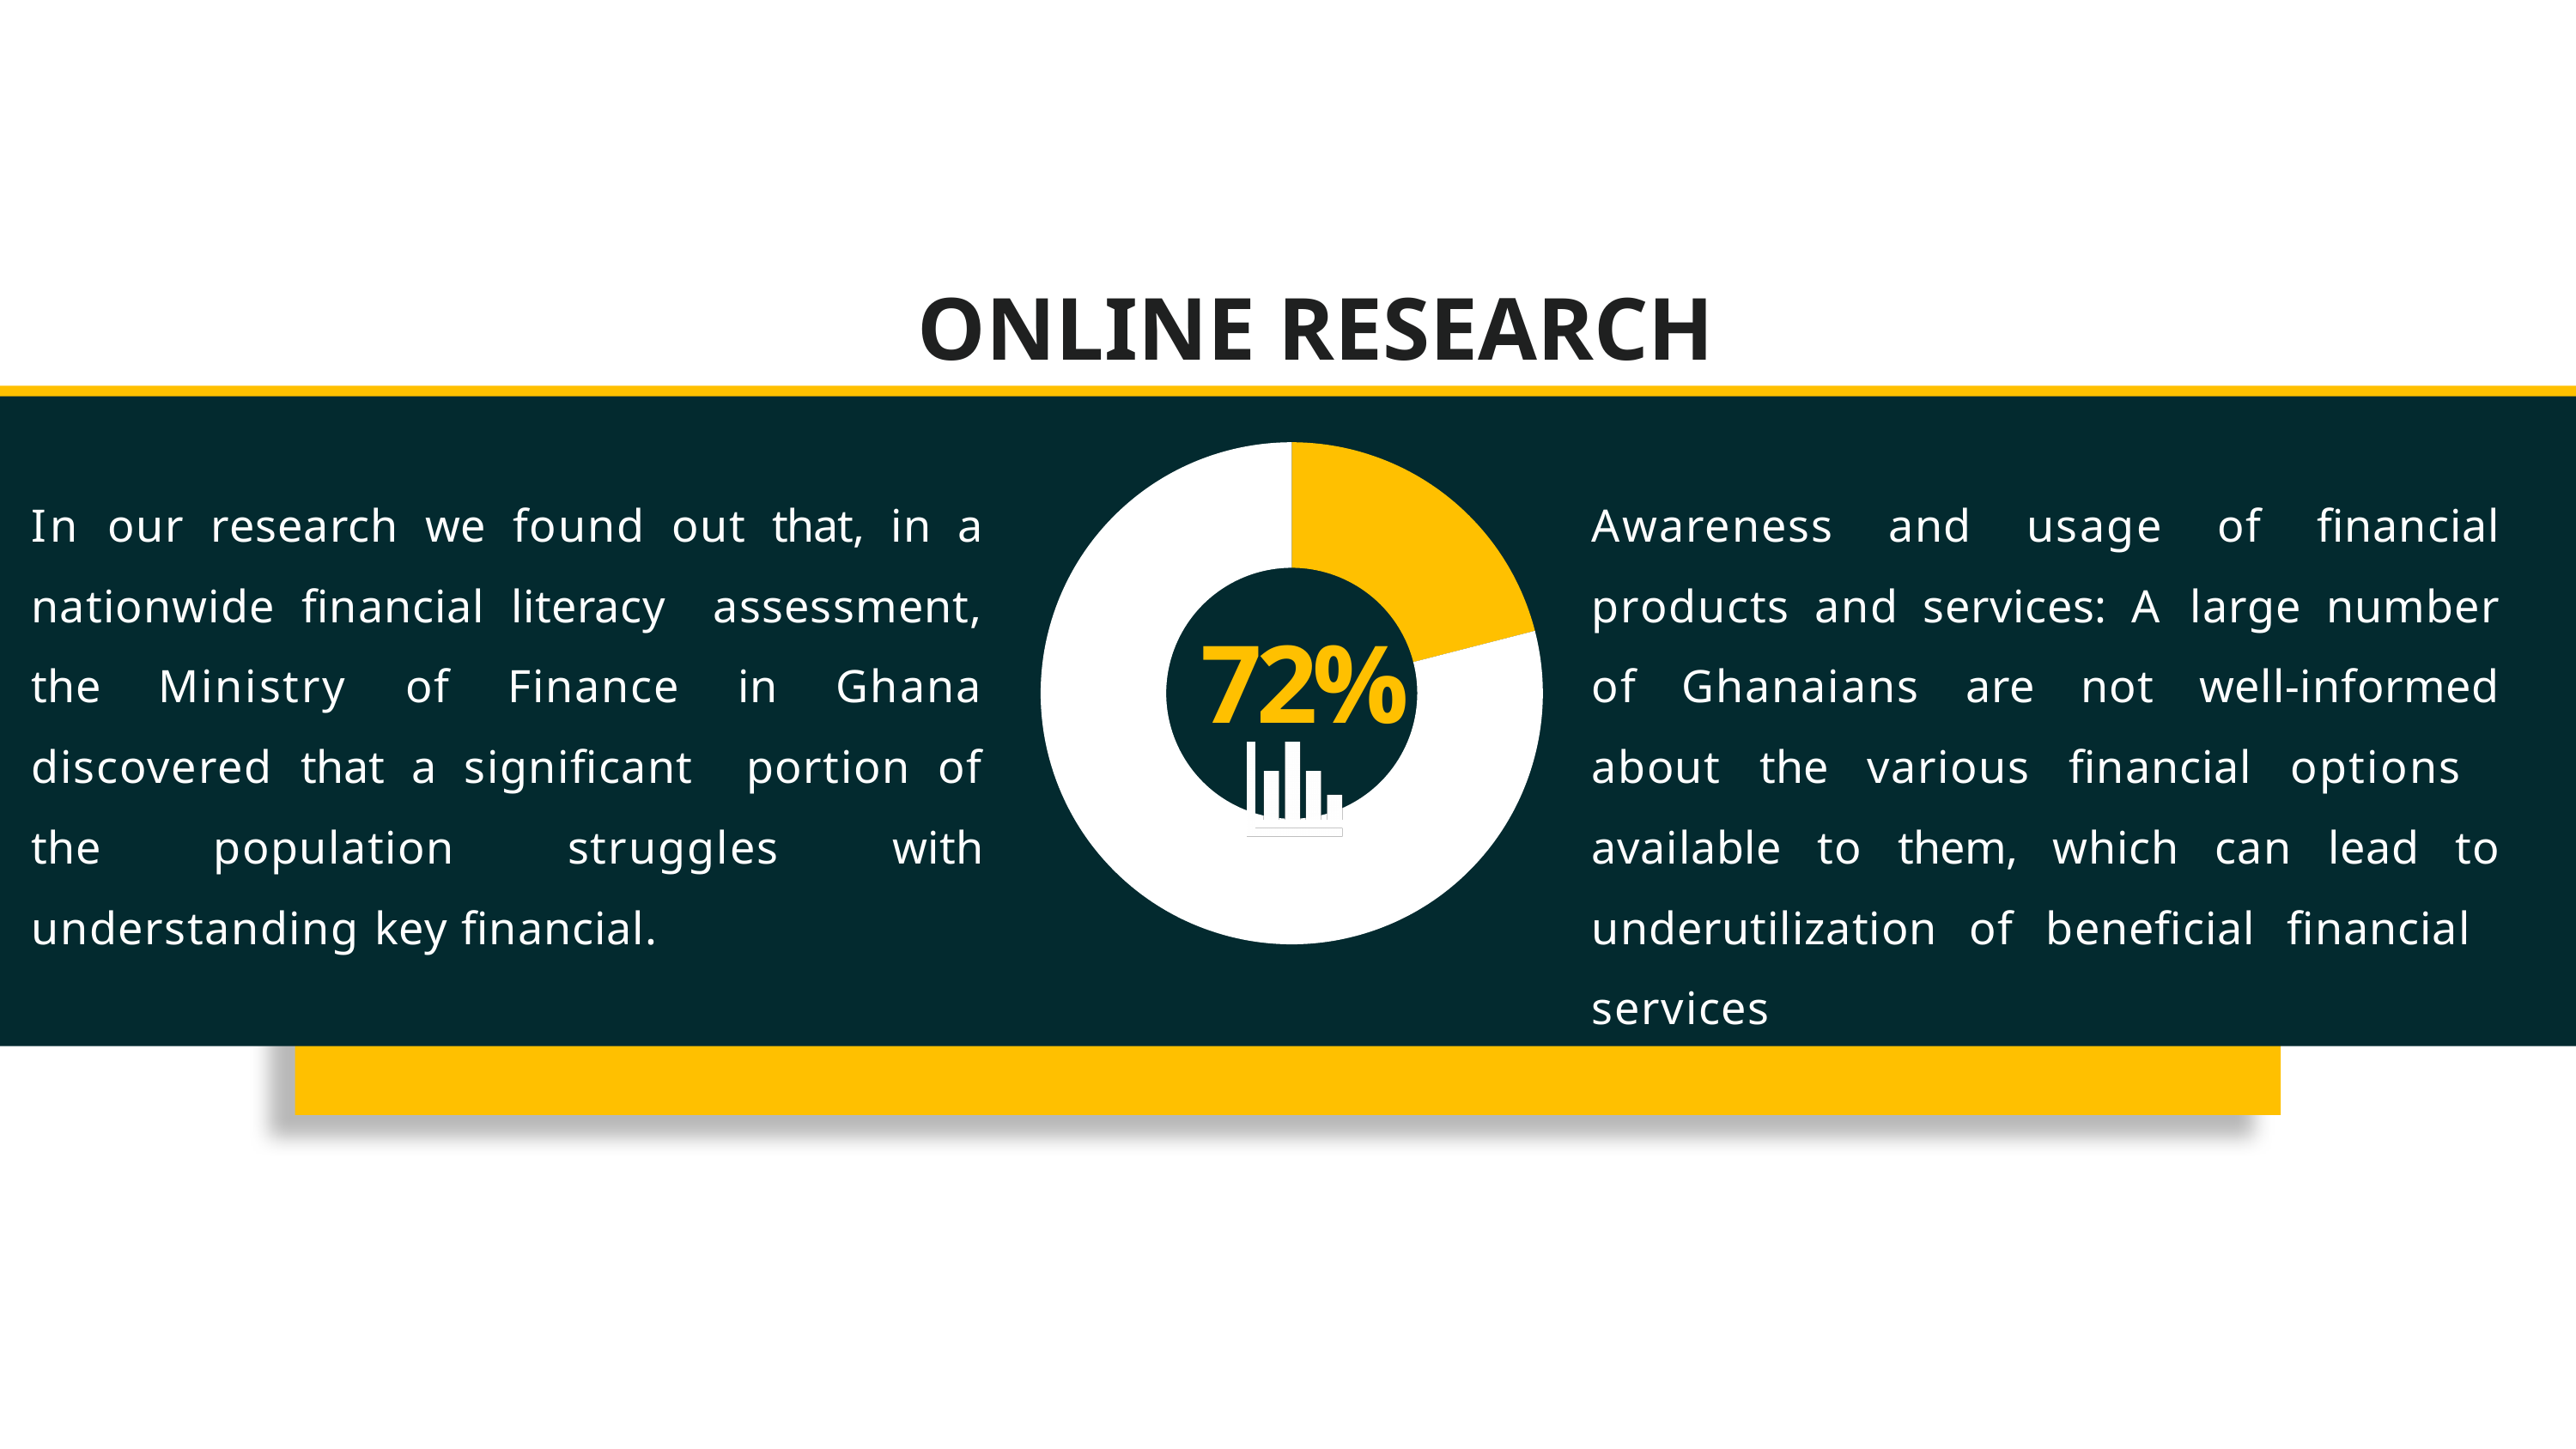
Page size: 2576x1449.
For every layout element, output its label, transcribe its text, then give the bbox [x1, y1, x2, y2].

text_box [0, 396, 2576, 1046]
chart [980, 424, 1603, 967]
text_box In our research we found out that, in a nationwide financial literacy assessment, the Ministry of Finance in Ghana discovered that a significant portion of the population struggles with understanding key financial. [29, 469, 975, 954]
text_box [1807, 385, 2576, 396]
text_box Awareness and usage of financial products and services: A large number of Ghanaians are not well-informed about the various financial options available to them, which can lead to underutilization of beneficial financial services [1589, 468, 2530, 1034]
text_box [295, 1046, 2281, 1115]
text_box [0, 385, 915, 396]
picture [1227, 722, 1362, 857]
title ONLINE RESEARCH [915, 271, 1807, 516]
